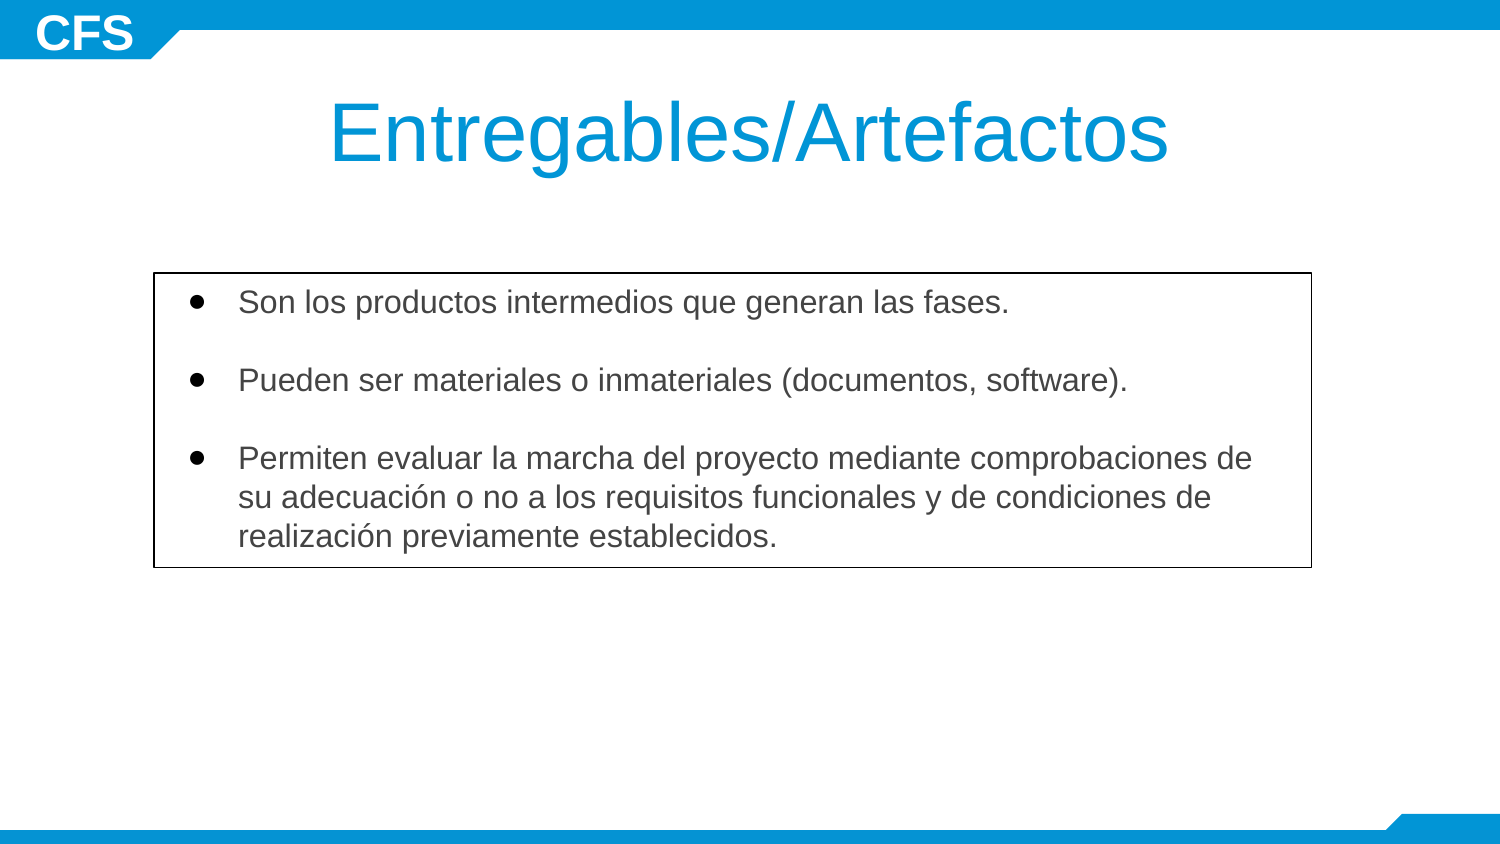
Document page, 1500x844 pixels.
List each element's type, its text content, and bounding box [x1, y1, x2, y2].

text_box Son los productos intermedios que generan las fases. Pueden ser materiales o inmateriales (documentos, software). Permiten evaluar la marcha del proyecto mediante comprobaciones de su adecuación o no a los requisitos funcionales y de condiciones de realización previamente establecidos. [154, 273, 1312, 568]
text_box Entregables/Artefactos [103, 58, 1397, 210]
